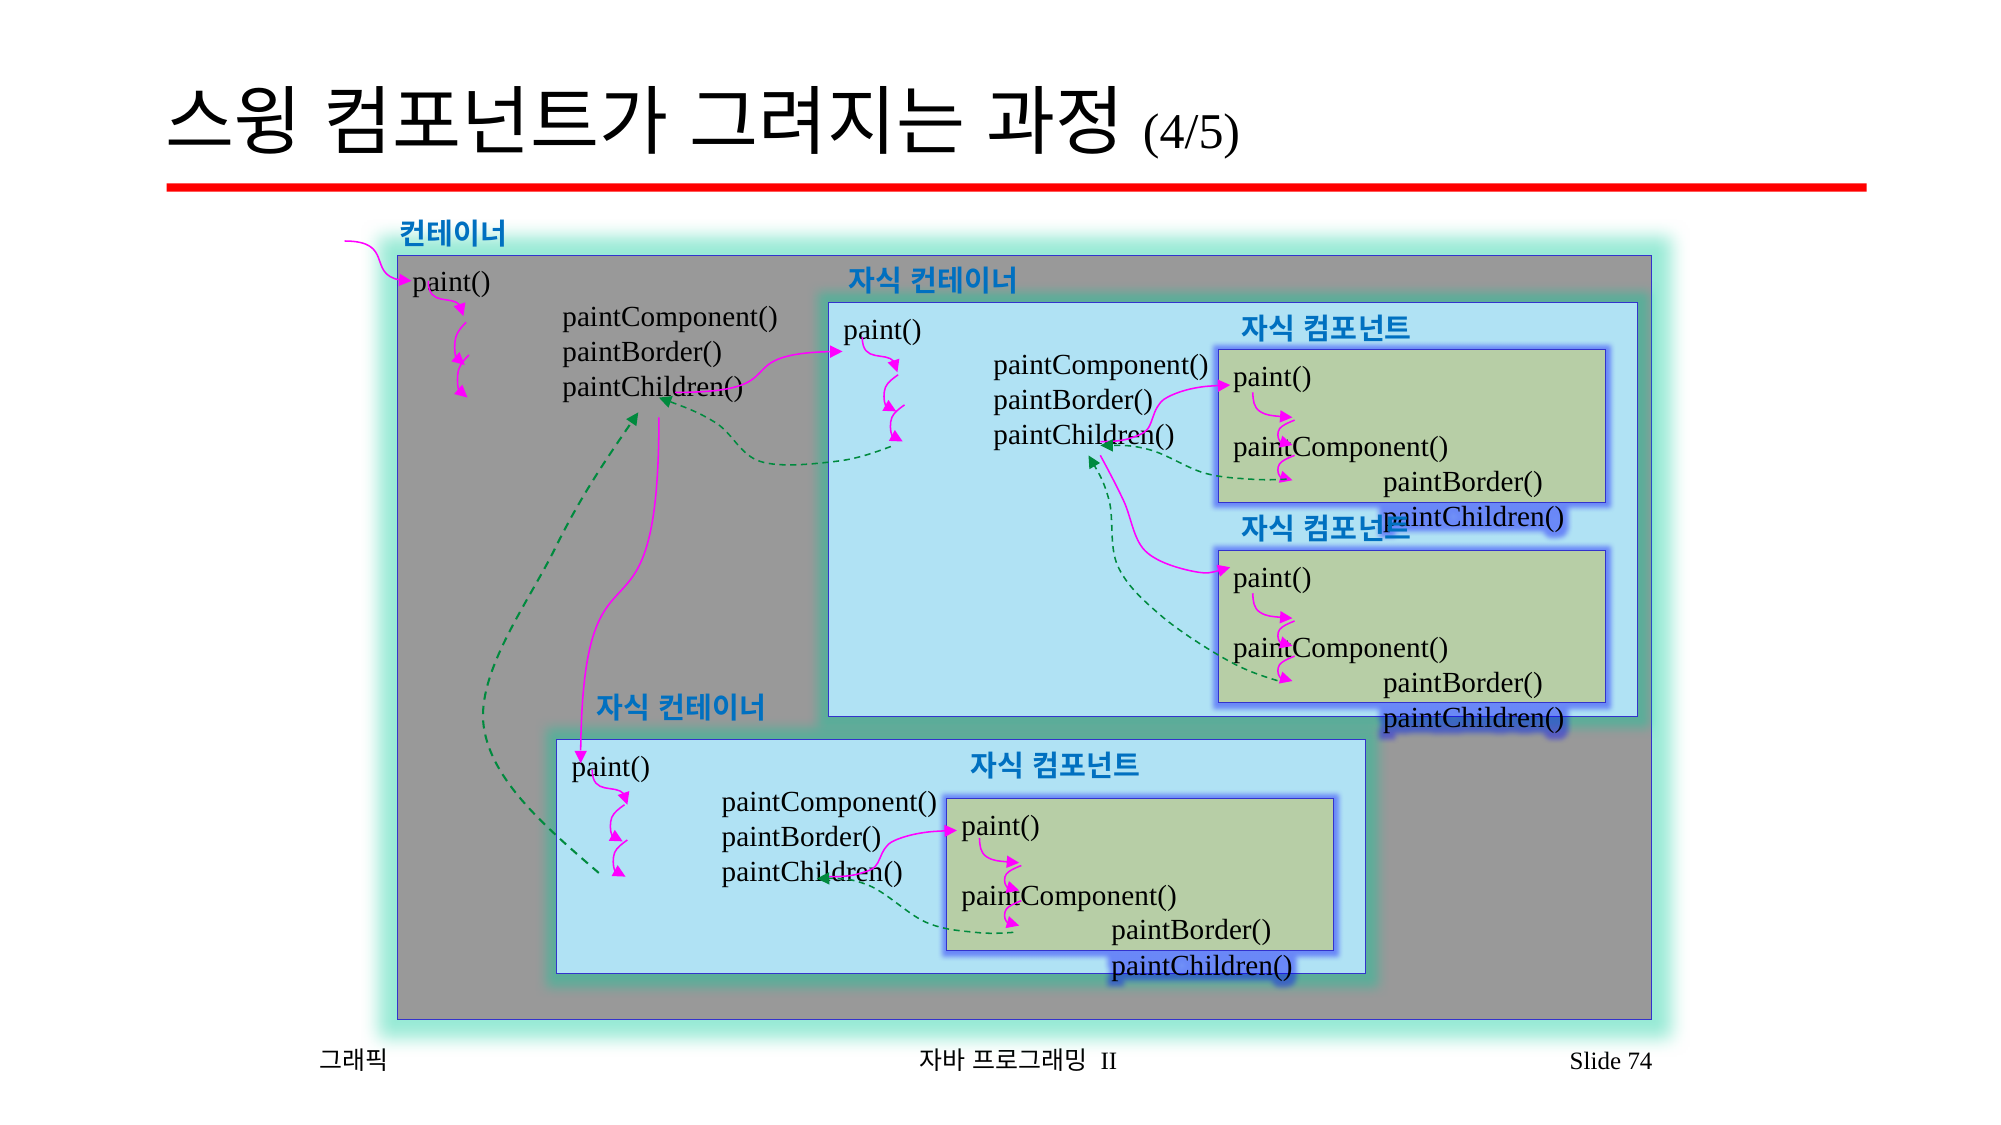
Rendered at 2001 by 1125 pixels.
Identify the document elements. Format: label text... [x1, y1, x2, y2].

text_box [1251, 593, 1293, 624]
text_box 자식 컴포넌트 [1227, 302, 1428, 353]
text_box paint() paintComponent() paintBorder() paintChildren() [828, 302, 1638, 717]
text_box [552, 412, 639, 549]
text_box paint() paintComponent() paintBorder() paintChildren() [397, 255, 1652, 1020]
title 스윙 컴포넌트가 그려지는 과정(4/5) [150, 50, 1850, 188]
text_box [1099, 454, 1231, 577]
text_box paint() paintComponent() paintBorder() paintChildren() [556, 739, 1366, 974]
text_box 자식 컴포넌트 [1227, 503, 1428, 554]
text_box [451, 322, 467, 364]
text_box [608, 813, 625, 842]
text_box [1277, 419, 1295, 448]
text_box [862, 336, 898, 373]
text_box [882, 381, 898, 412]
text_box [611, 839, 628, 877]
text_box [428, 280, 464, 317]
text_box [658, 396, 892, 466]
text_box [1088, 455, 1278, 682]
text_box [888, 404, 905, 442]
text_box [830, 824, 957, 878]
text_box [1100, 379, 1231, 443]
text_box 자식 컨테이너 [611, 681, 790, 732]
text_box [1277, 620, 1295, 649]
text_box 자식 컴포넌트 [955, 739, 1156, 790]
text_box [344, 240, 412, 282]
text_box paint() paintComponent() paintBorder() paintChildren() [1218, 349, 1606, 503]
text_box [454, 354, 470, 398]
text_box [446, 550, 793, 630]
text_box [1277, 454, 1295, 483]
text_box [1003, 864, 1022, 893]
text_box 컨테이너 [384, 208, 523, 258]
text_box paint() paintComponent() paintBorder() paintChildren() [946, 798, 1334, 951]
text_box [591, 769, 628, 806]
text_box paint() paintComponent() paintBorder() paintChildren() [1218, 550, 1606, 703]
text_box 자식 컨테이너 [833, 255, 1043, 305]
text_box [1277, 655, 1295, 684]
text_box [1251, 392, 1293, 423]
text_box [978, 837, 1020, 868]
text_box [481, 637, 620, 875]
text_box [1100, 439, 1287, 481]
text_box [674, 351, 843, 393]
text_box [1003, 899, 1022, 929]
text_box [816, 872, 1014, 935]
